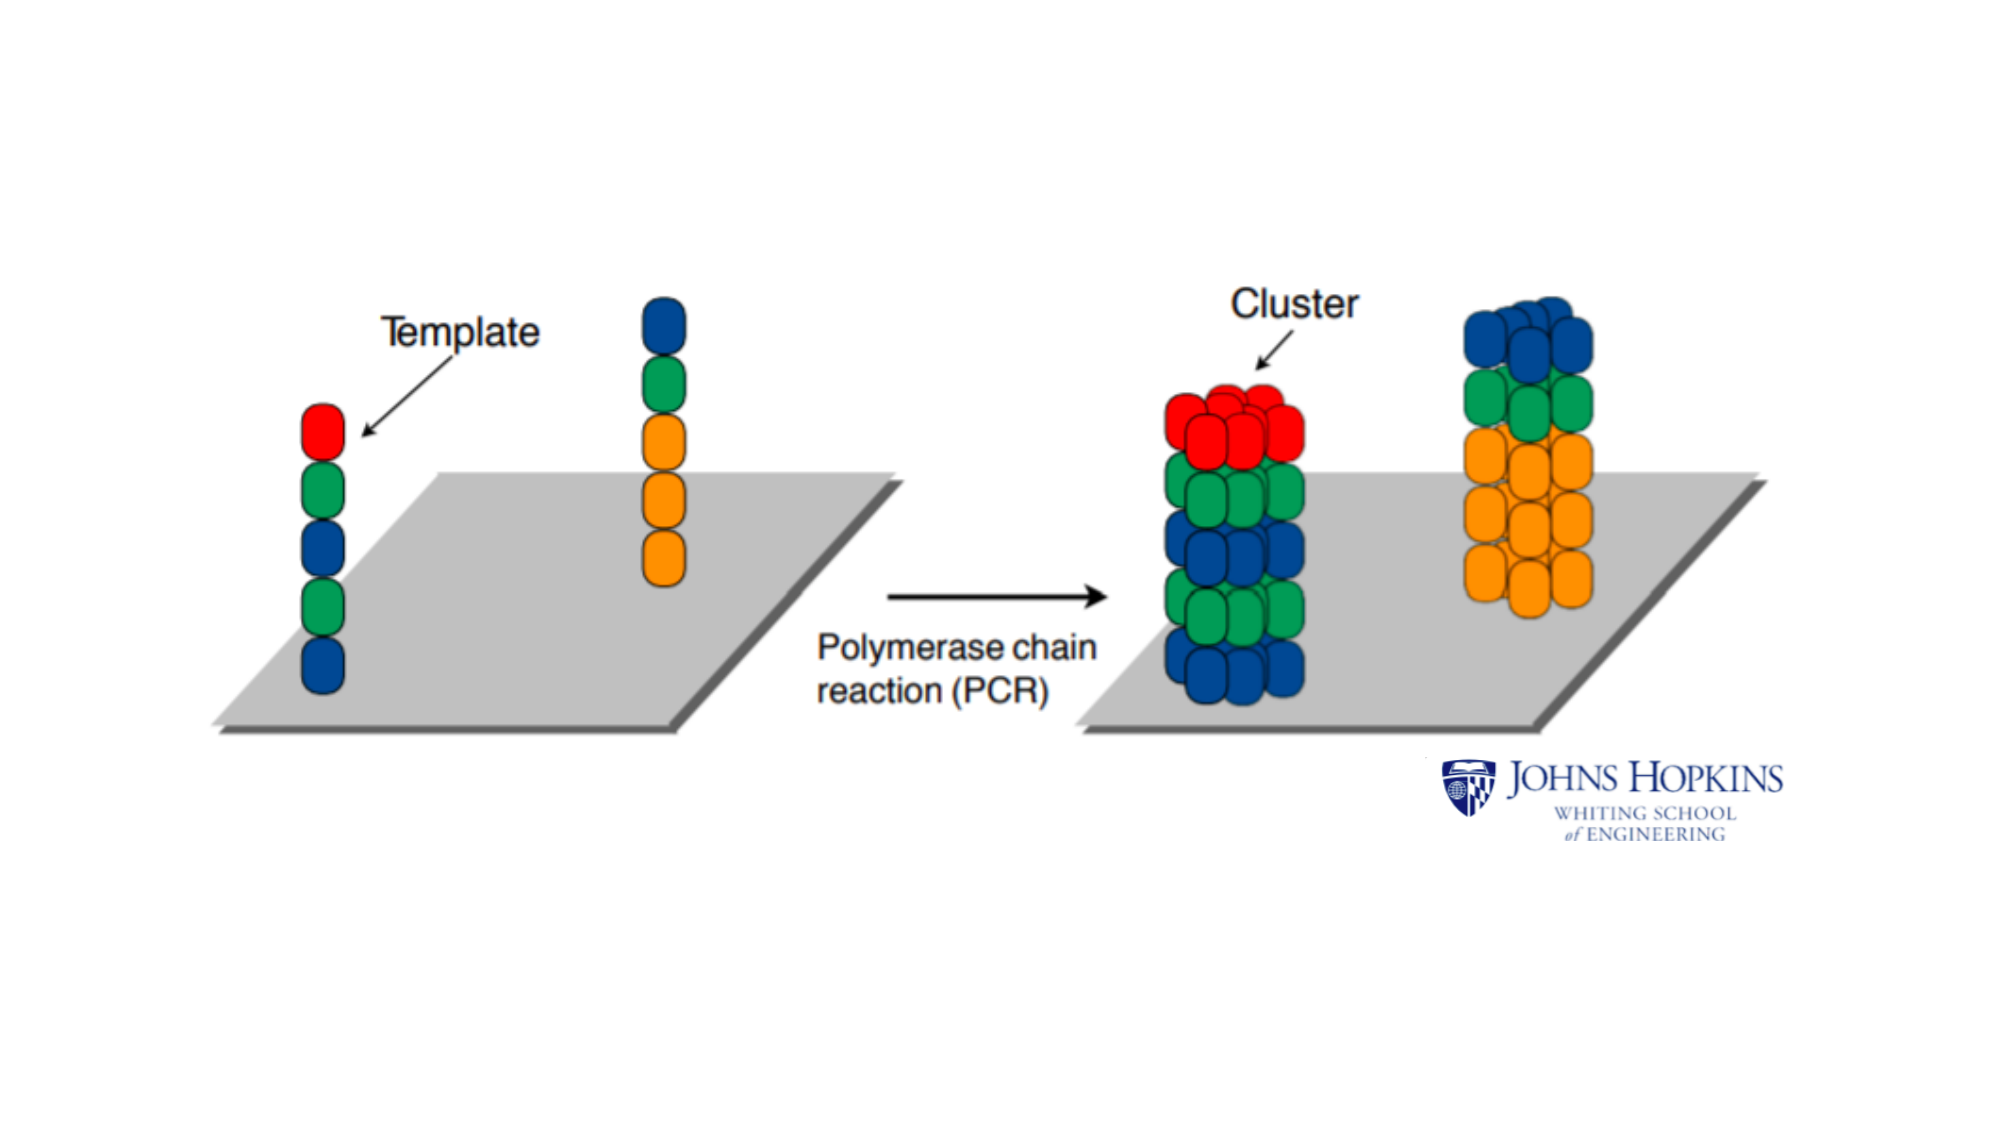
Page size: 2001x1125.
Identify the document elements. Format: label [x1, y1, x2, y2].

picture [1425, 757, 1801, 841]
picture [166, 276, 1801, 744]
